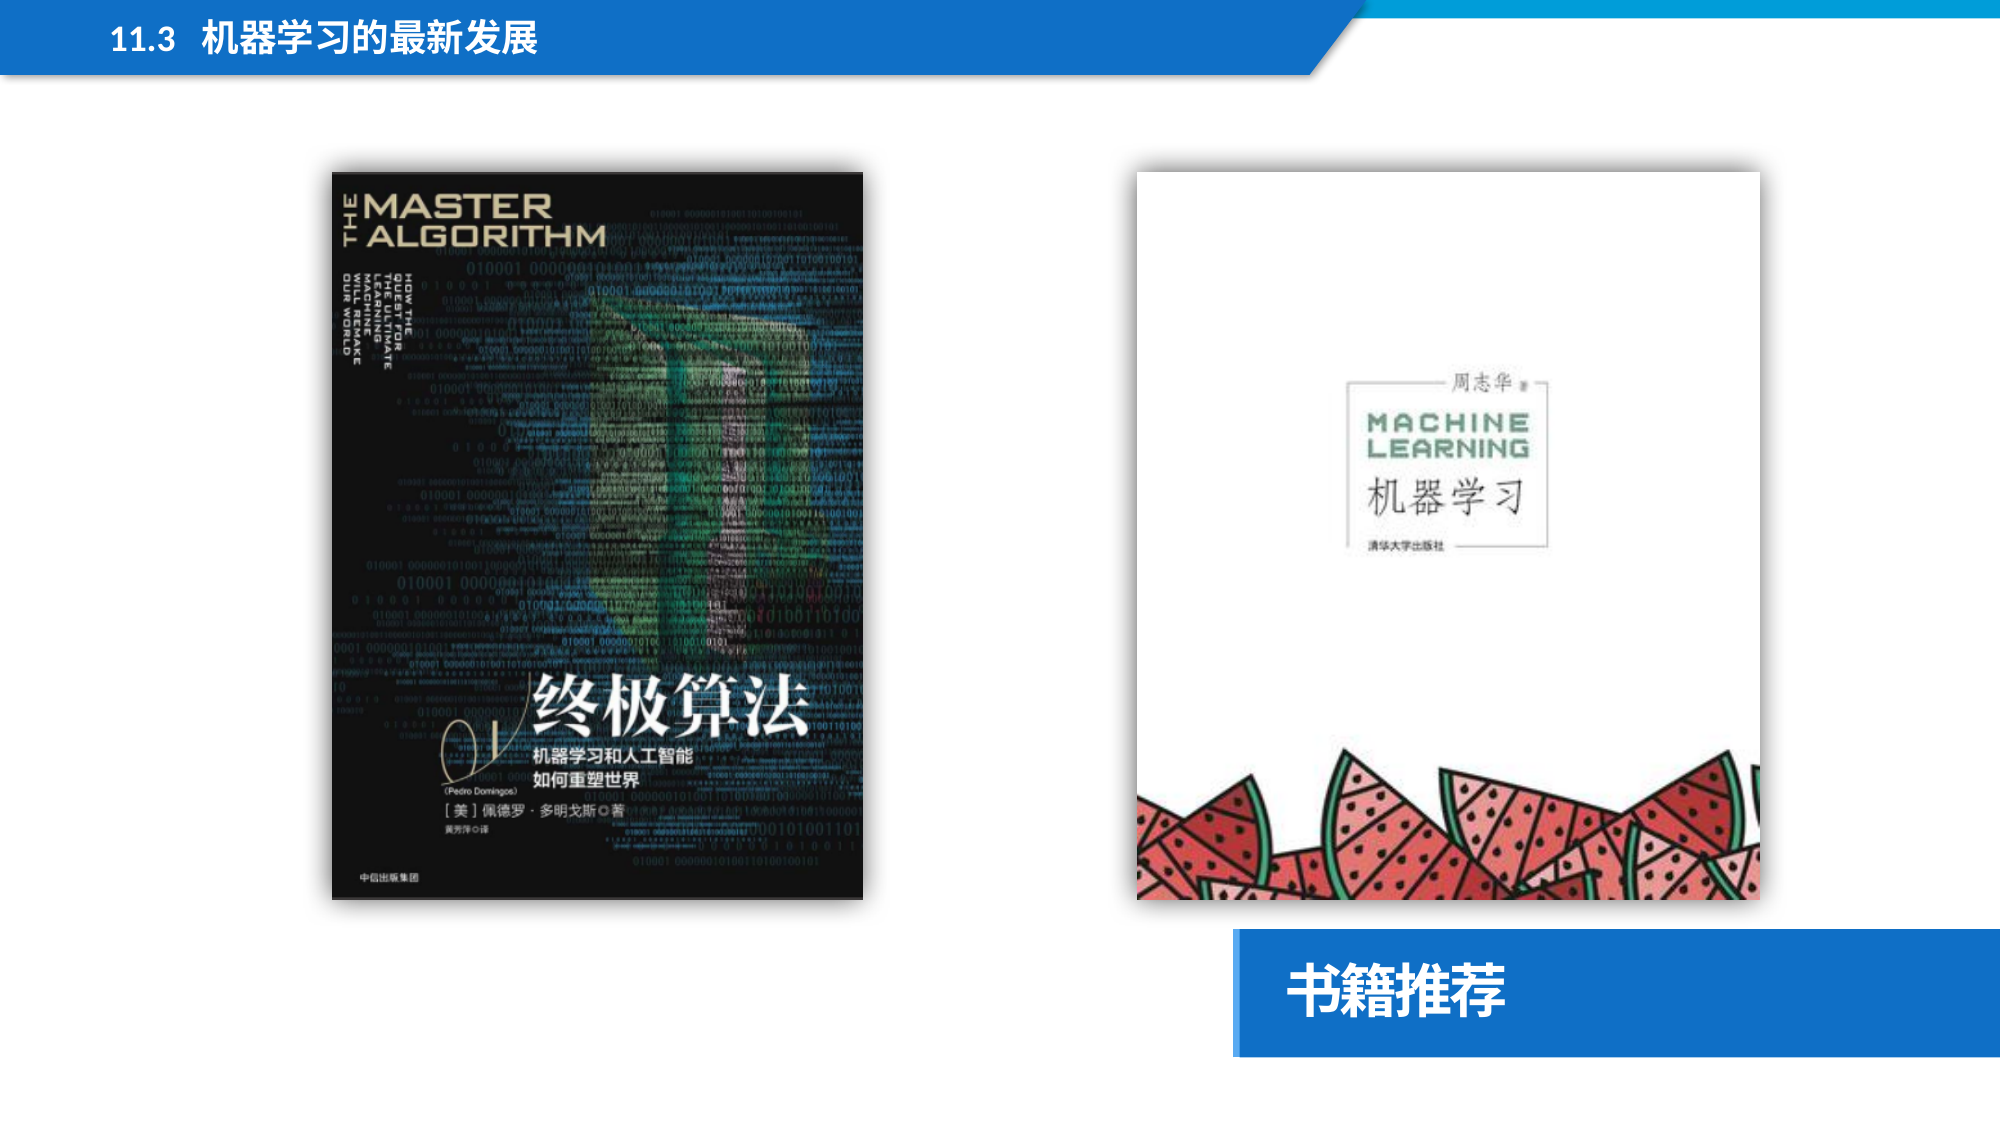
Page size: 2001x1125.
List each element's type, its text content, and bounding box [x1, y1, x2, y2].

picture [1137, 172, 1760, 900]
picture [332, 172, 863, 900]
list 书籍推荐 [1239, 929, 2000, 1058]
list 11.3 机器学习的最新发展 [93, 11, 1138, 68]
